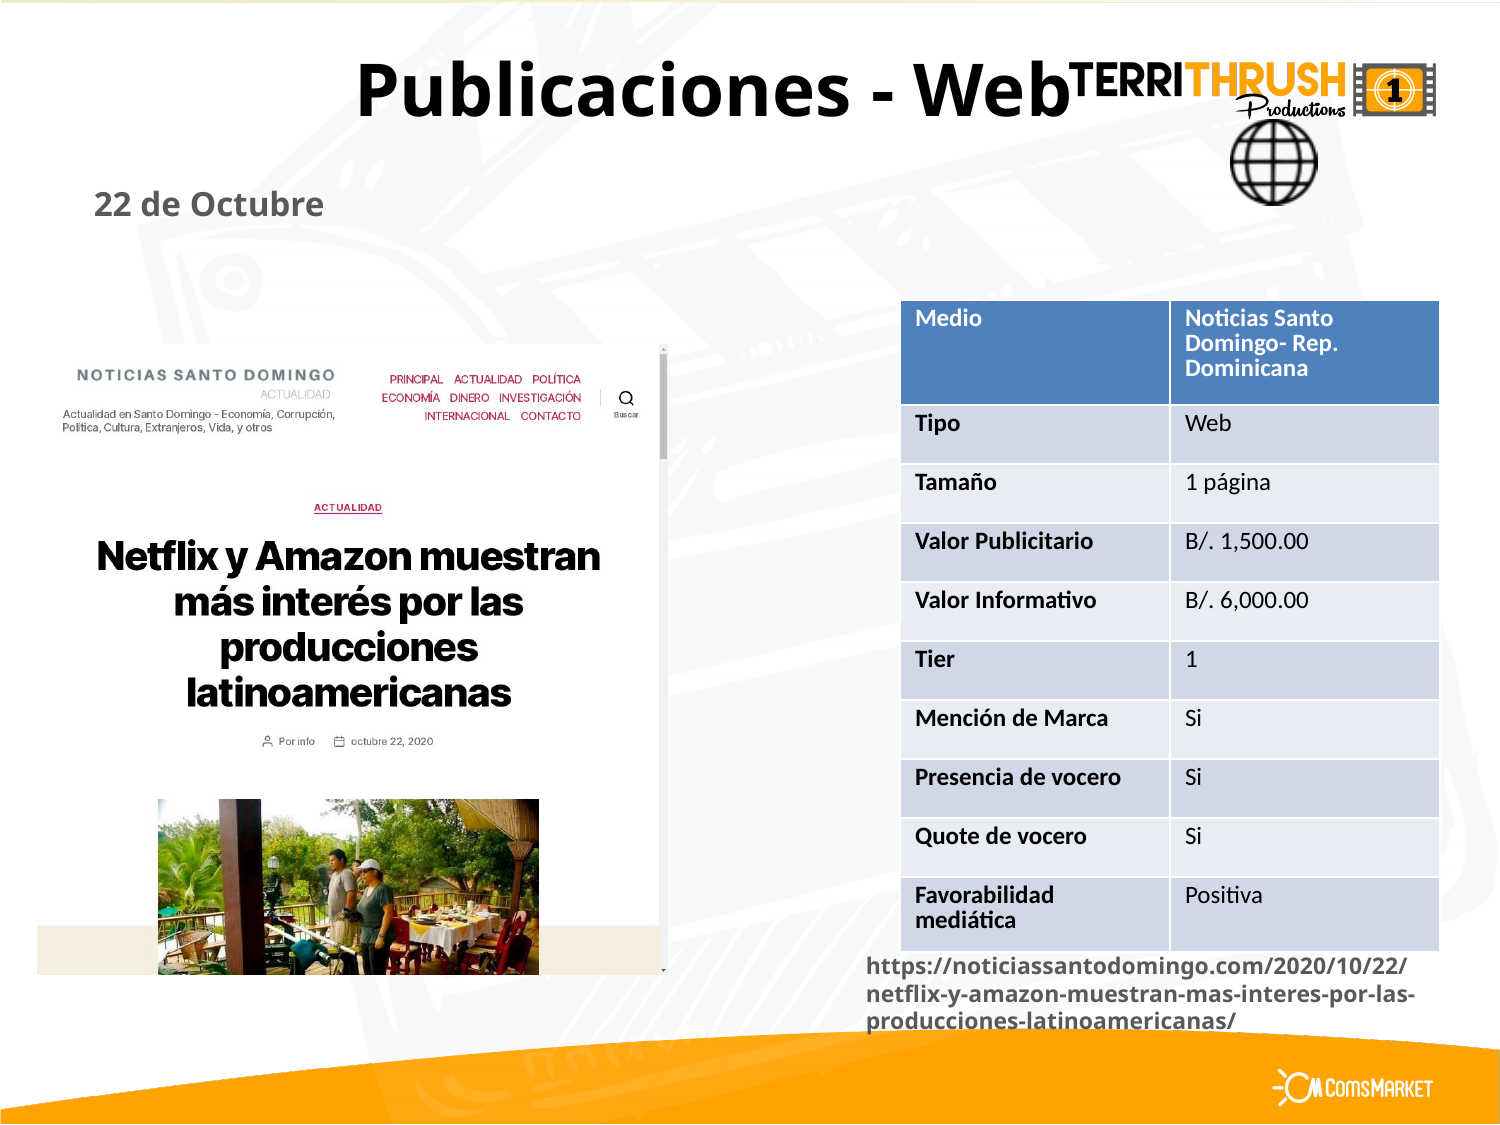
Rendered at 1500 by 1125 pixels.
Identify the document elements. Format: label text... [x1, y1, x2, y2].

table_cell Si [1171, 701, 1439, 758]
table_cell Valor Informativo [901, 583, 1169, 640]
table_cell Quote de vocero [901, 819, 1169, 876]
table_cell Tamaño [901, 465, 1169, 522]
table_cell Favorabilidad mediática [901, 878, 1169, 951]
table_cell Positiva [1171, 878, 1439, 951]
table_cell Web [1171, 406, 1439, 463]
table_cell B/. 1,500.00 [1171, 524, 1439, 581]
table_cell Presencia de vocero [901, 760, 1169, 817]
table_cell Mención de Marca [901, 701, 1169, 758]
table_cell Tier [901, 642, 1169, 699]
table_cell 1 [1171, 642, 1439, 699]
table_cell Si [1171, 760, 1439, 817]
text_box https://noticiassantodomingo.com/2020/10/22/netflix-y-amazon-muestran-mas-interes-por-las-producciones-latinoamericanas/ [857, 951, 1479, 1035]
table_cell Tipo [901, 406, 1169, 463]
table_cell Valor Publicitario [901, 524, 1169, 581]
table_header Noticias Santo Domingo- Rep. Dominicana [1171, 301, 1439, 404]
text_box 22 de Octubre [59, 179, 360, 225]
table_cell Si [1171, 819, 1439, 876]
table_cell B/. 6,000.00 [1171, 583, 1439, 640]
table_header Medio [901, 301, 1169, 404]
picture [0, 0, 1500, 1125]
title Publicaciones - Web [210, 49, 1217, 138]
table_cell 1 página [1171, 465, 1439, 522]
